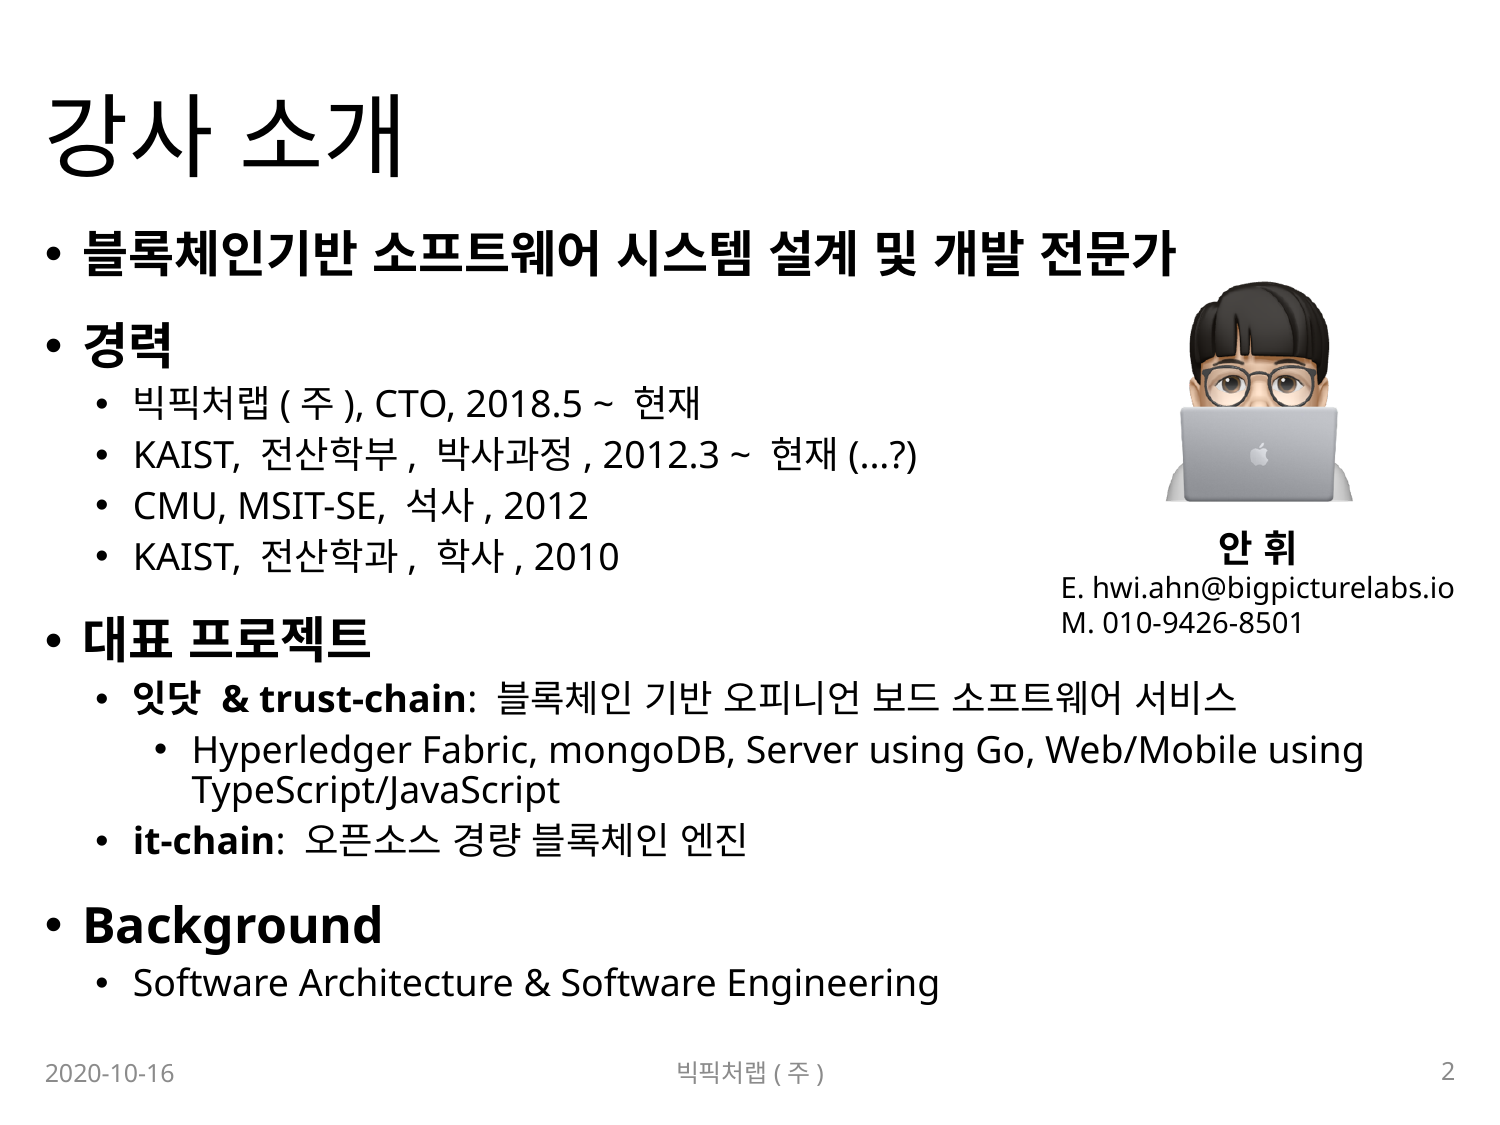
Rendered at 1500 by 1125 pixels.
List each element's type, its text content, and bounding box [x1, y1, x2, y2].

title 강사 소개 [29, 22, 1471, 198]
footer 빅픽처랩(주) [387, 1042, 1113, 1103]
slide_number 2 [1132, 1042, 1471, 1103]
text_box 안 휘 E. hwi.ahn@bigpicturelabs.io M. 010-9426-8501 [1045, 517, 1471, 648]
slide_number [29, 1042, 368, 1103]
picture [1123, 247, 1394, 518]
list 블록체인기반 소프트웨어 시스템 설계 및 개발 전문가 경력 빅픽처랩(주), CTO, 2018.5 ~ 현재 KAIST, 전산학부, 박사과정, 2012.3 ~ 현재(...?) CMU, MSIT-SE, 석사, 2012 KAIST, 전산학과, 학사, 2010 대표 프로젝트 잇닷 & trust-chain: 블록체인 기반 오피니언 보드 소프트웨어 서비스 Hyperledger Fabric, mongoDB, Server using Go, Web/Mobile using TypeScript/JavaScript it-chain: 오픈소스 경량 블록체인 엔진 Background Software Architecture & Software Engineering [29, 221, 1471, 1018]
